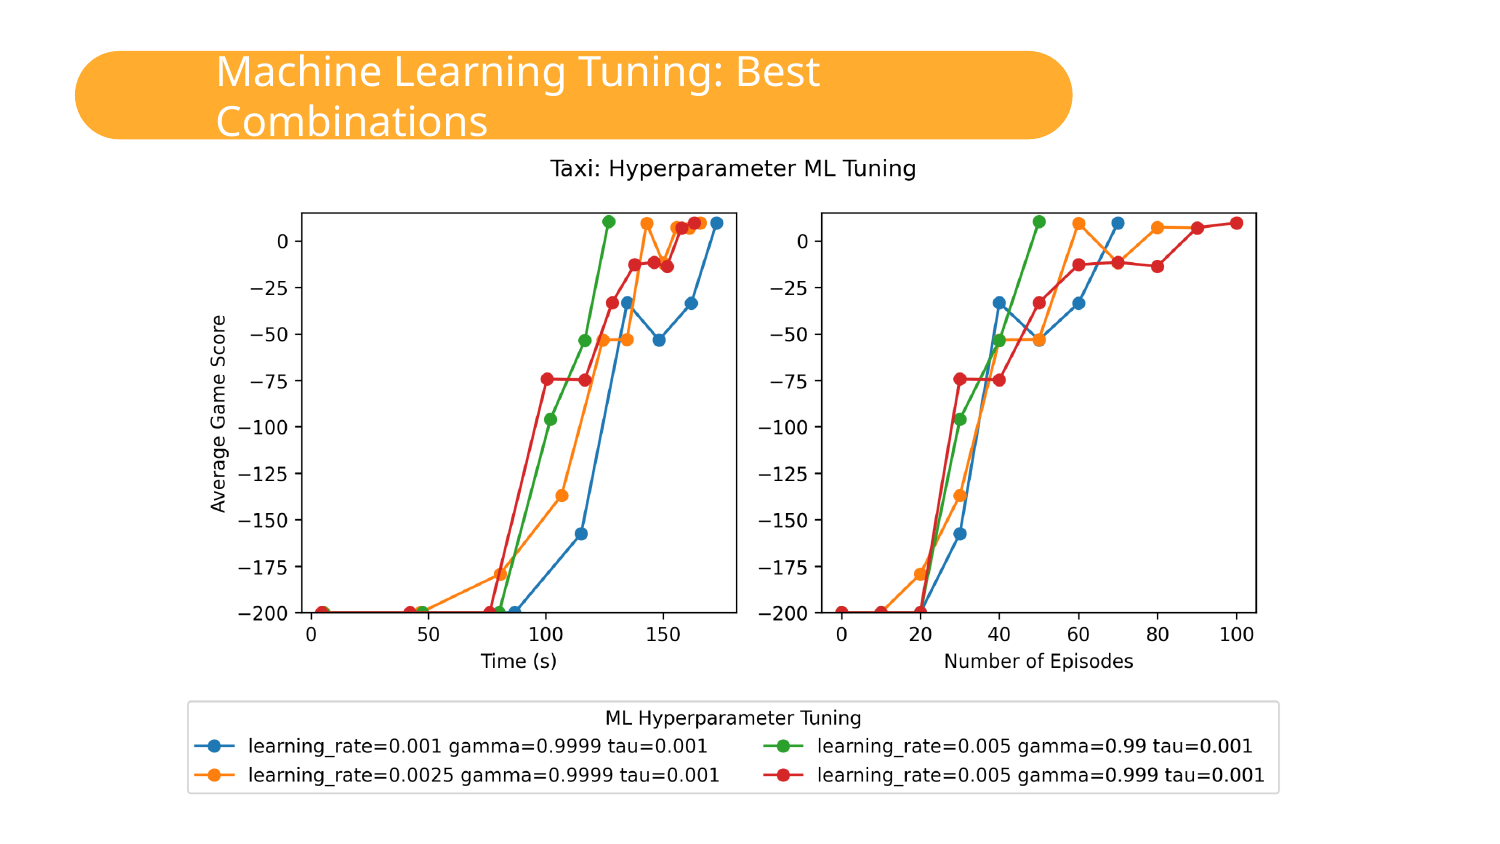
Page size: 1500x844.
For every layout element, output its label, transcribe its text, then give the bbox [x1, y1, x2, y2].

text_box Machine Learning Tuning: Best Combinations [74, 50, 1073, 140]
picture [174, 145, 1292, 807]
